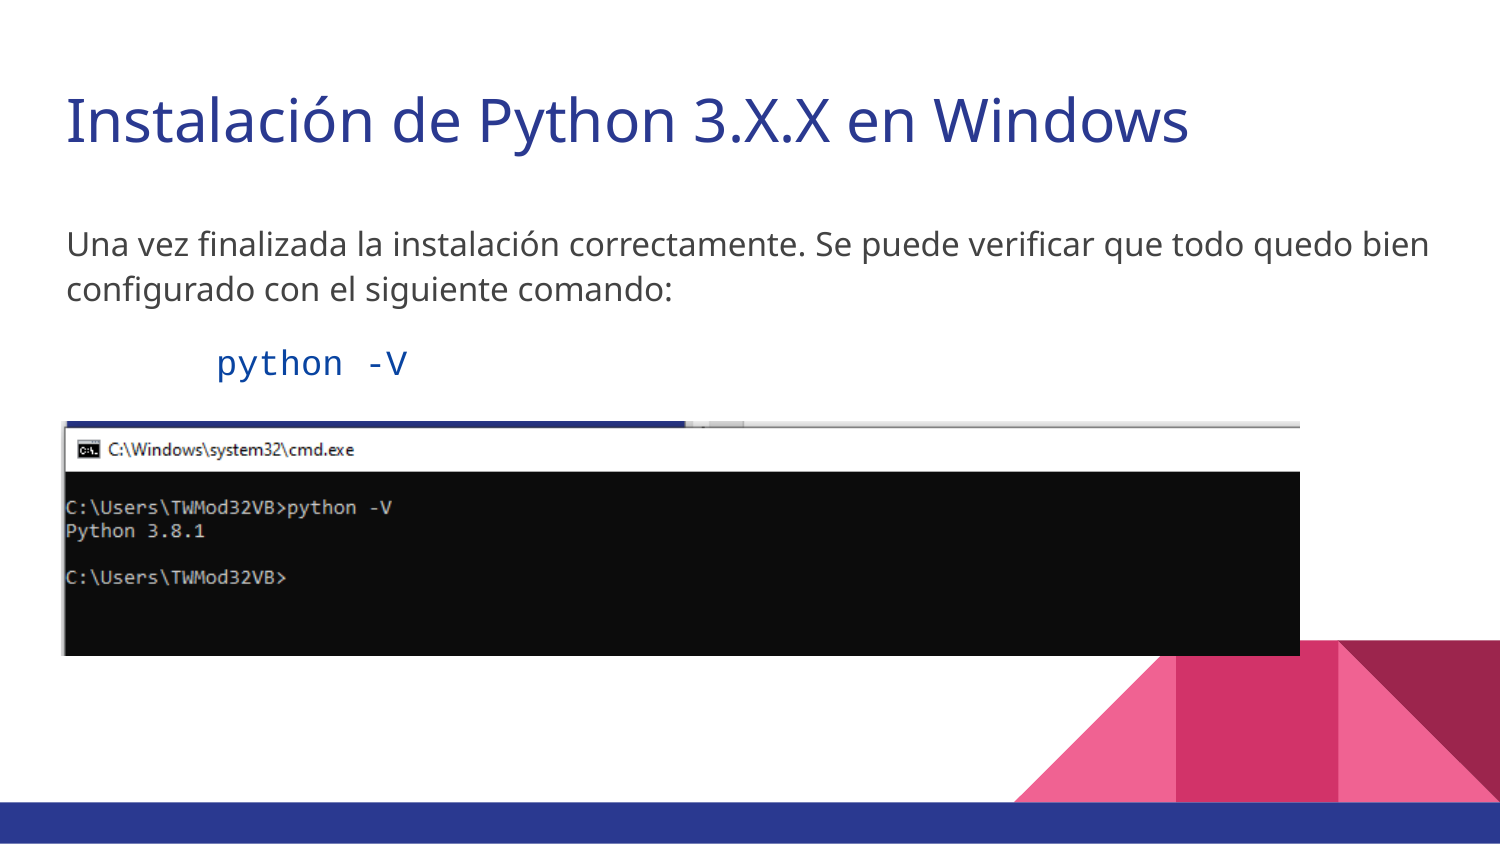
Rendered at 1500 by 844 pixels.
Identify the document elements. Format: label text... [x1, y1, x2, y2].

picture [60, 421, 1301, 656]
list Una vez finalizada la instalación correctamente. Se puede verificar que todo quedo bien configurado con el siguiente comando: python -V [51, 201, 1449, 750]
title Instalación de Python 3.X.X en Windows [51, 67, 1449, 167]
